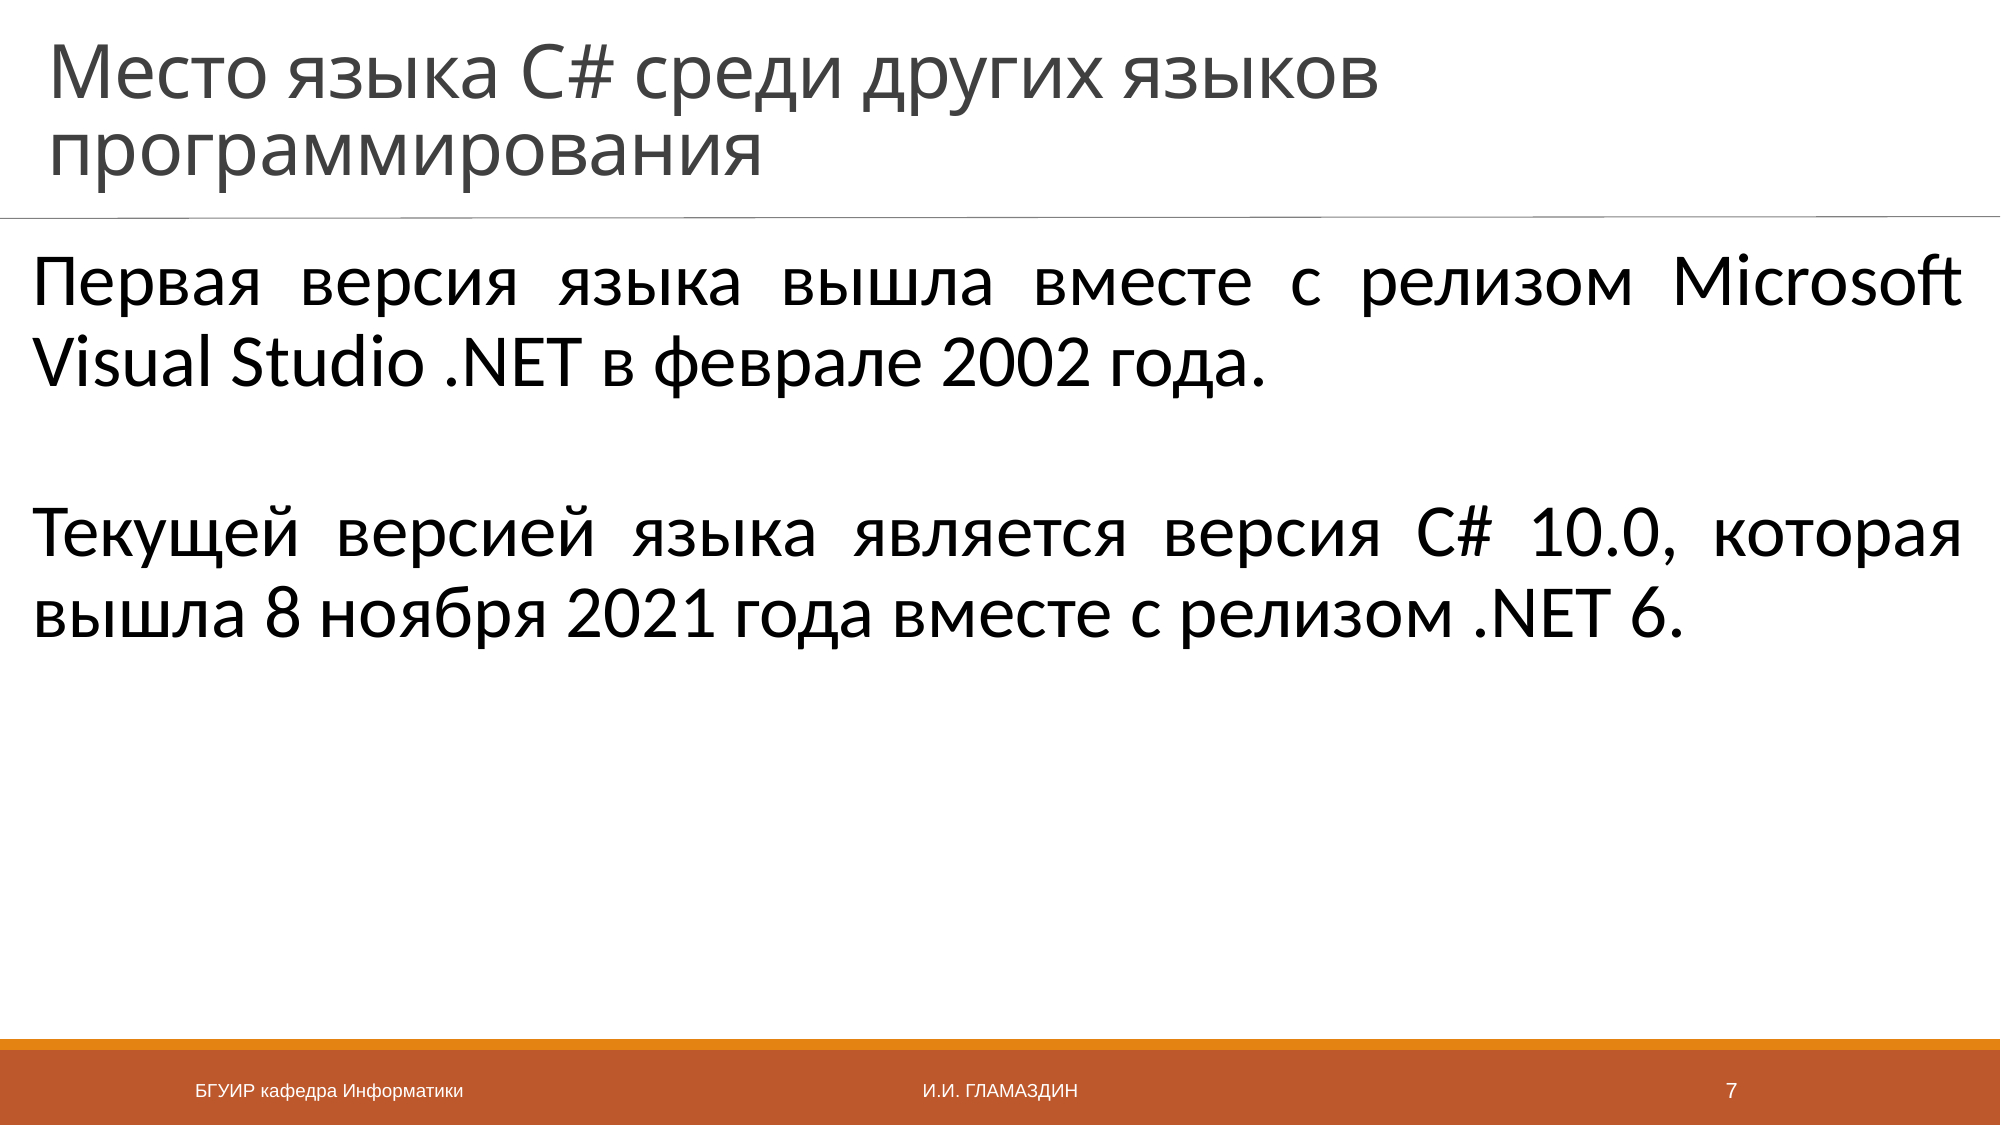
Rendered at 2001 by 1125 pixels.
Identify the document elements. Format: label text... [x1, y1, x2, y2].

title Место языка C# среди других языков программирования [32, 47, 1967, 198]
slide_number 7 [1624, 1059, 1840, 1120]
slide_number БГУИР кафедра Информатики [180, 1059, 586, 1120]
list Первая версия языка вышла вместе с релизом Microsoft Visual Studio .NET в феврале 2002 года. Текущей версией языка является версия C# 10.0, которая вышла 8 ноября 2021 года вместе с релизом .NET 6. [32, 233, 1967, 1025]
footer И.И. Гламаздин [604, 1059, 1396, 1120]
